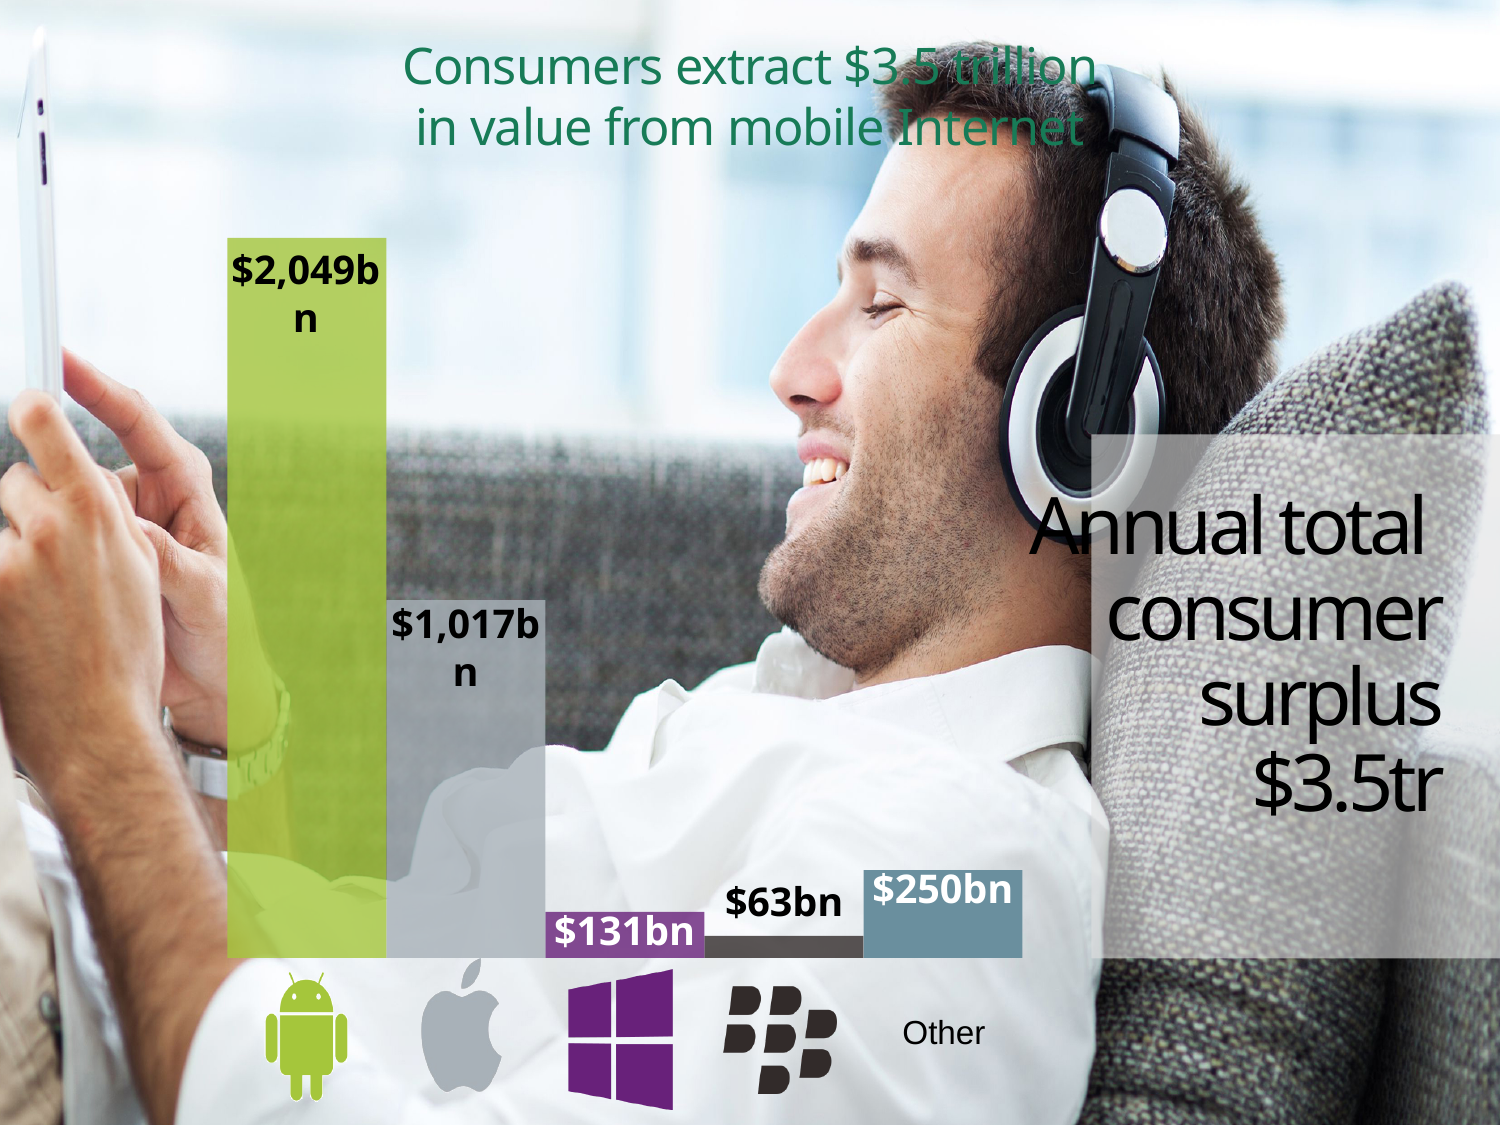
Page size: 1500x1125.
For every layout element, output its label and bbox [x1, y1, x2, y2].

text_box [226, 237, 1023, 962]
picture [0, 0, 1500, 1125]
